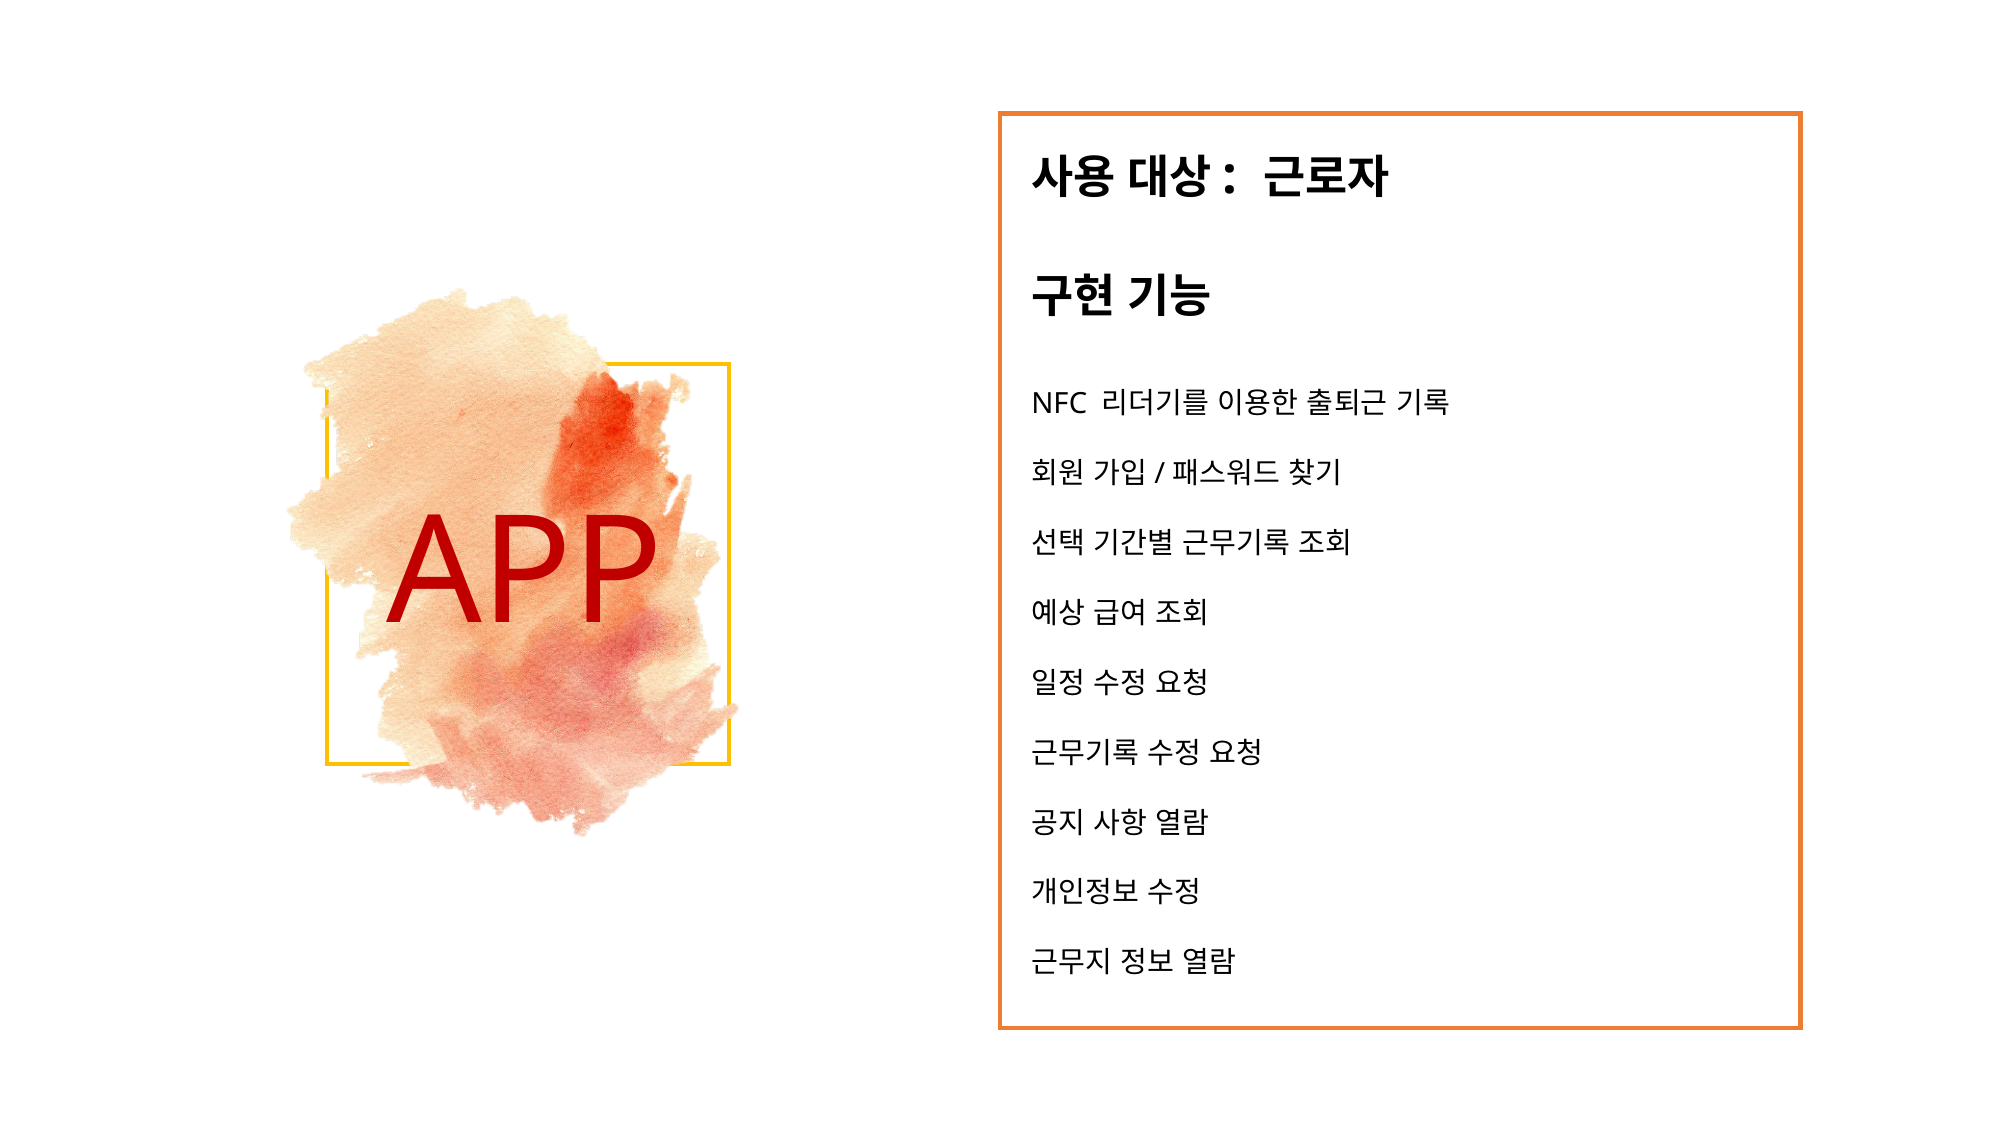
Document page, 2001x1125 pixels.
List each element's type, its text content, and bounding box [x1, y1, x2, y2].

text_box [999, 112, 1802, 1029]
picture [267, 273, 790, 852]
text_box 사용 대상: 근로자 구현 기능 NFC 리더기를 이용한 출퇴근 기록 회원 가입/패스워드 찾기 선택 기간별 근무기록 조회 예상 급여 조회 일정 수정 요청 근무기록 수정 요청 공지 사항 열람 개인정보 수정 근무지 정보 열람 [1016, 134, 1785, 1021]
